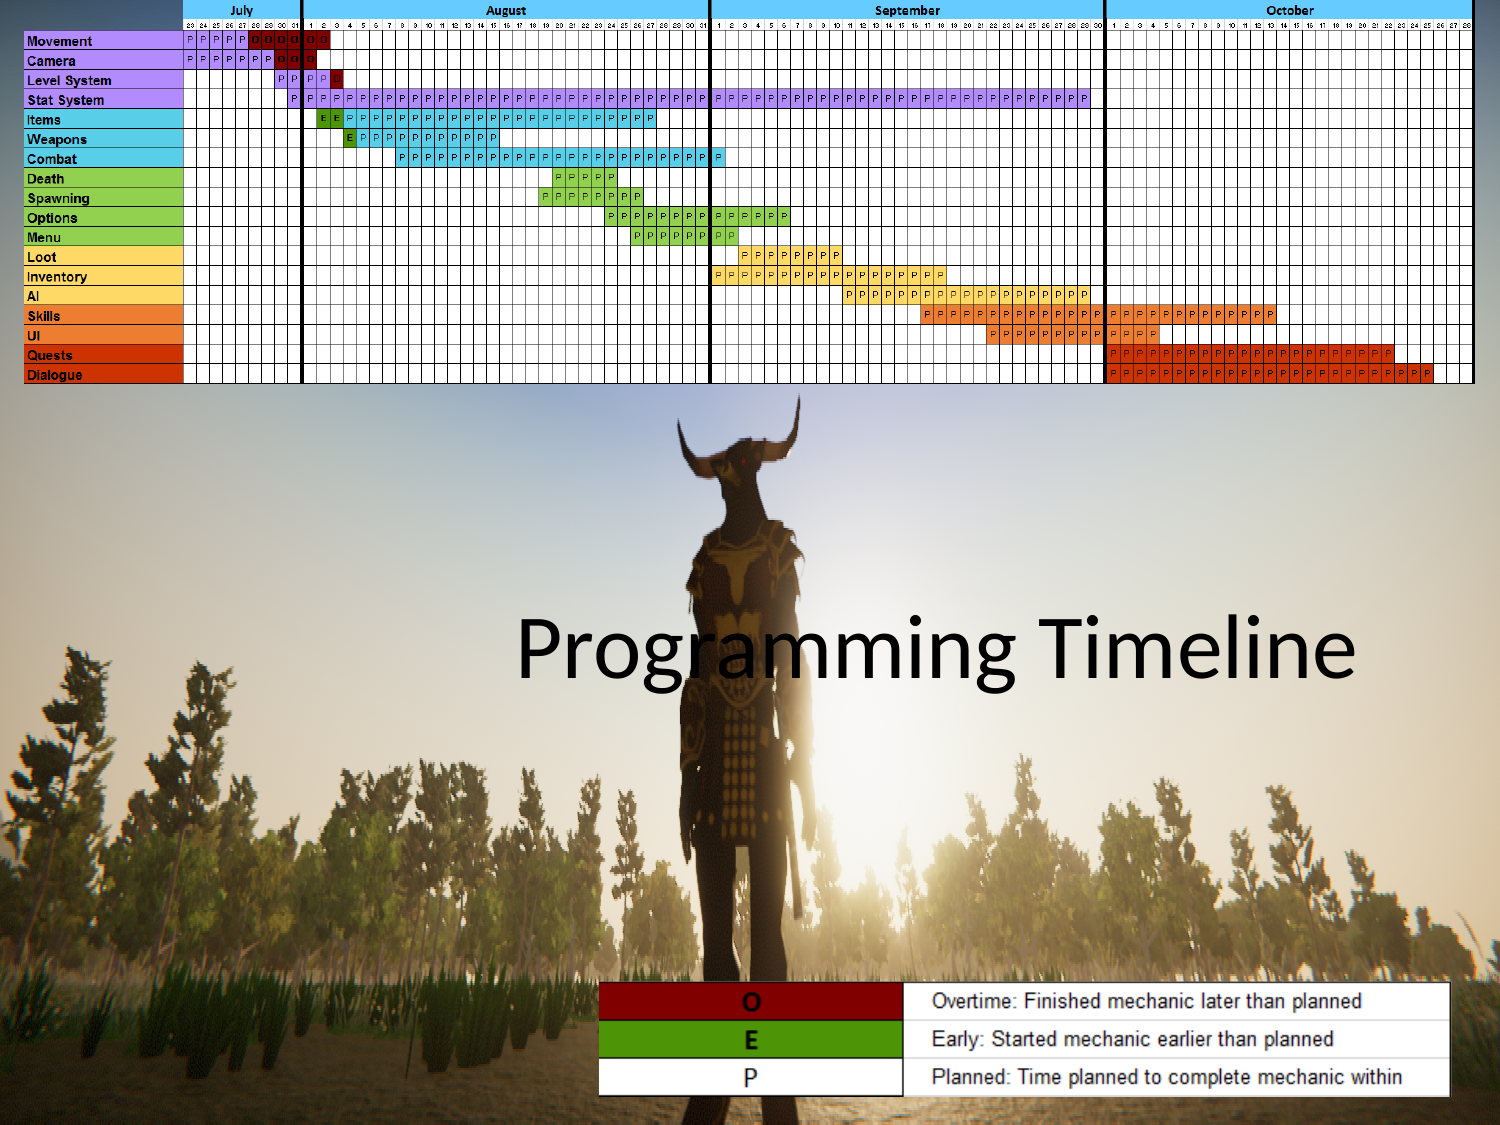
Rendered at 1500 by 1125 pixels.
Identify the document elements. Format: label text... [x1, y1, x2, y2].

title Programming Timeline [262, 548, 1500, 737]
picture [0, 0, 1500, 1125]
